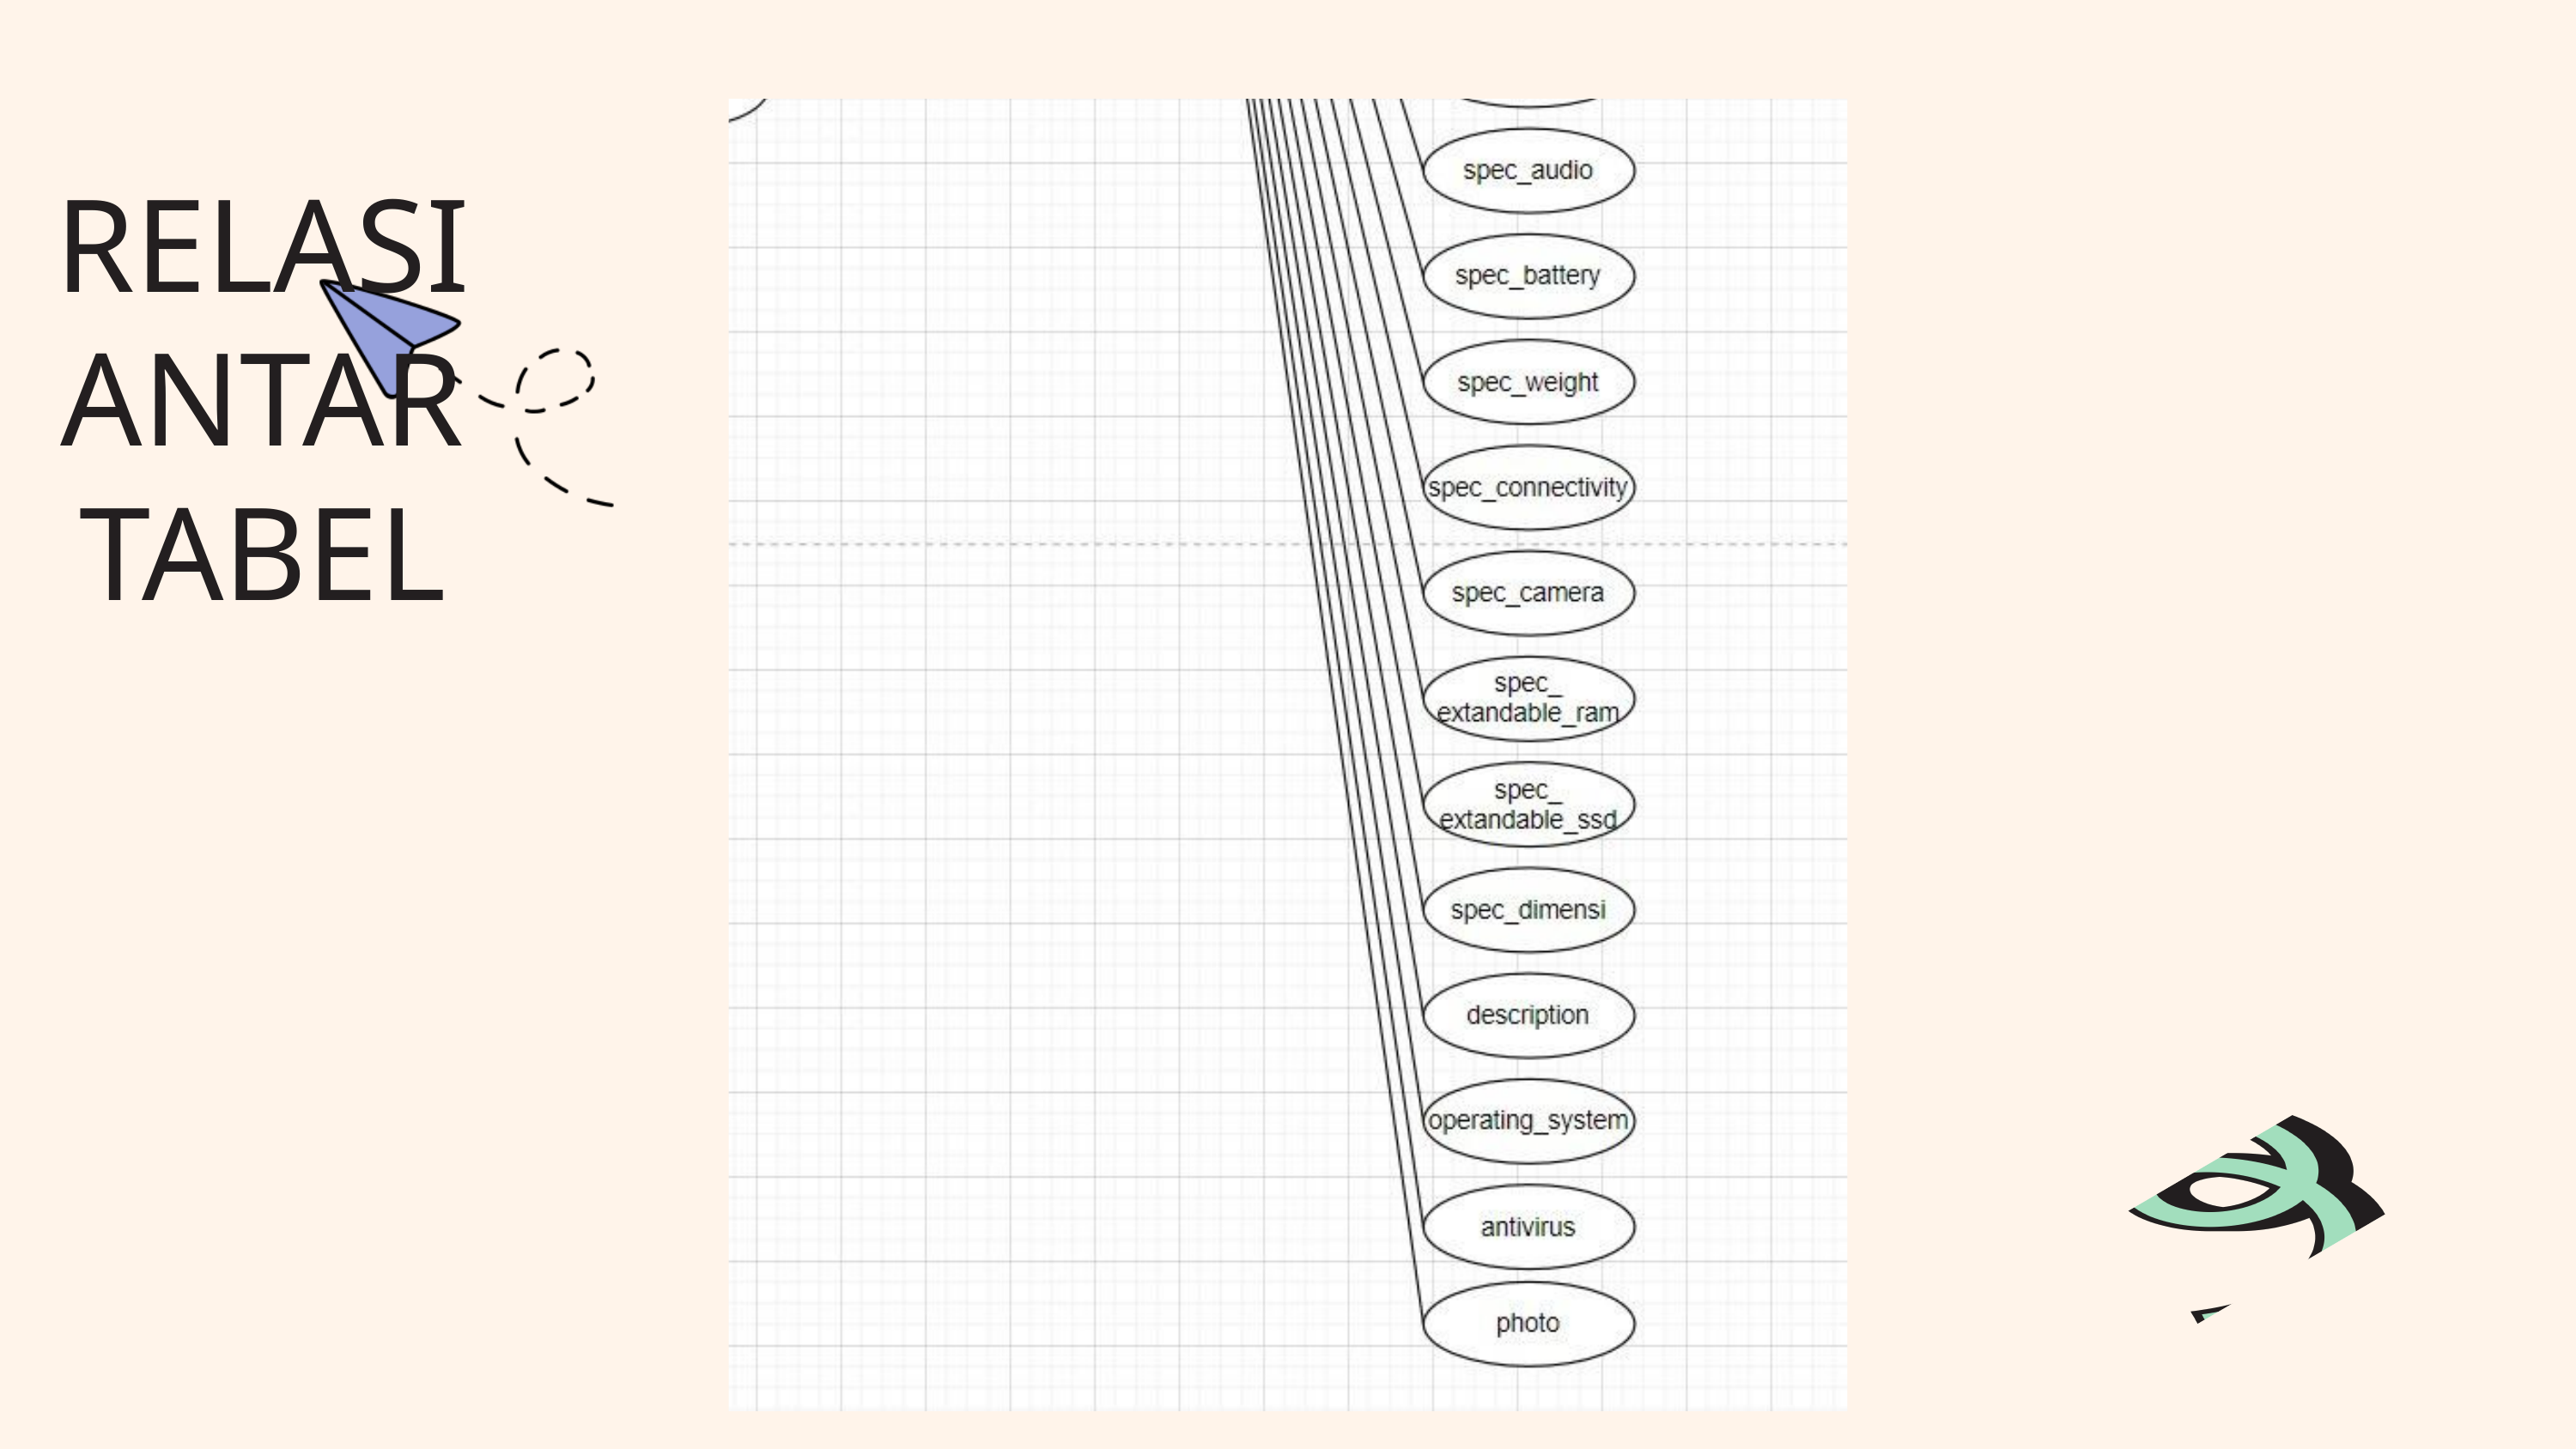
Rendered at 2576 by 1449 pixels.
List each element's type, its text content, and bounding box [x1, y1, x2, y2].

text_box [2113, 1096, 2391, 1335]
text_box [728, 99, 1848, 1411]
text_box RELASI ANTAR TABEL [0, 163, 526, 627]
text_box [526, 259, 624, 518]
